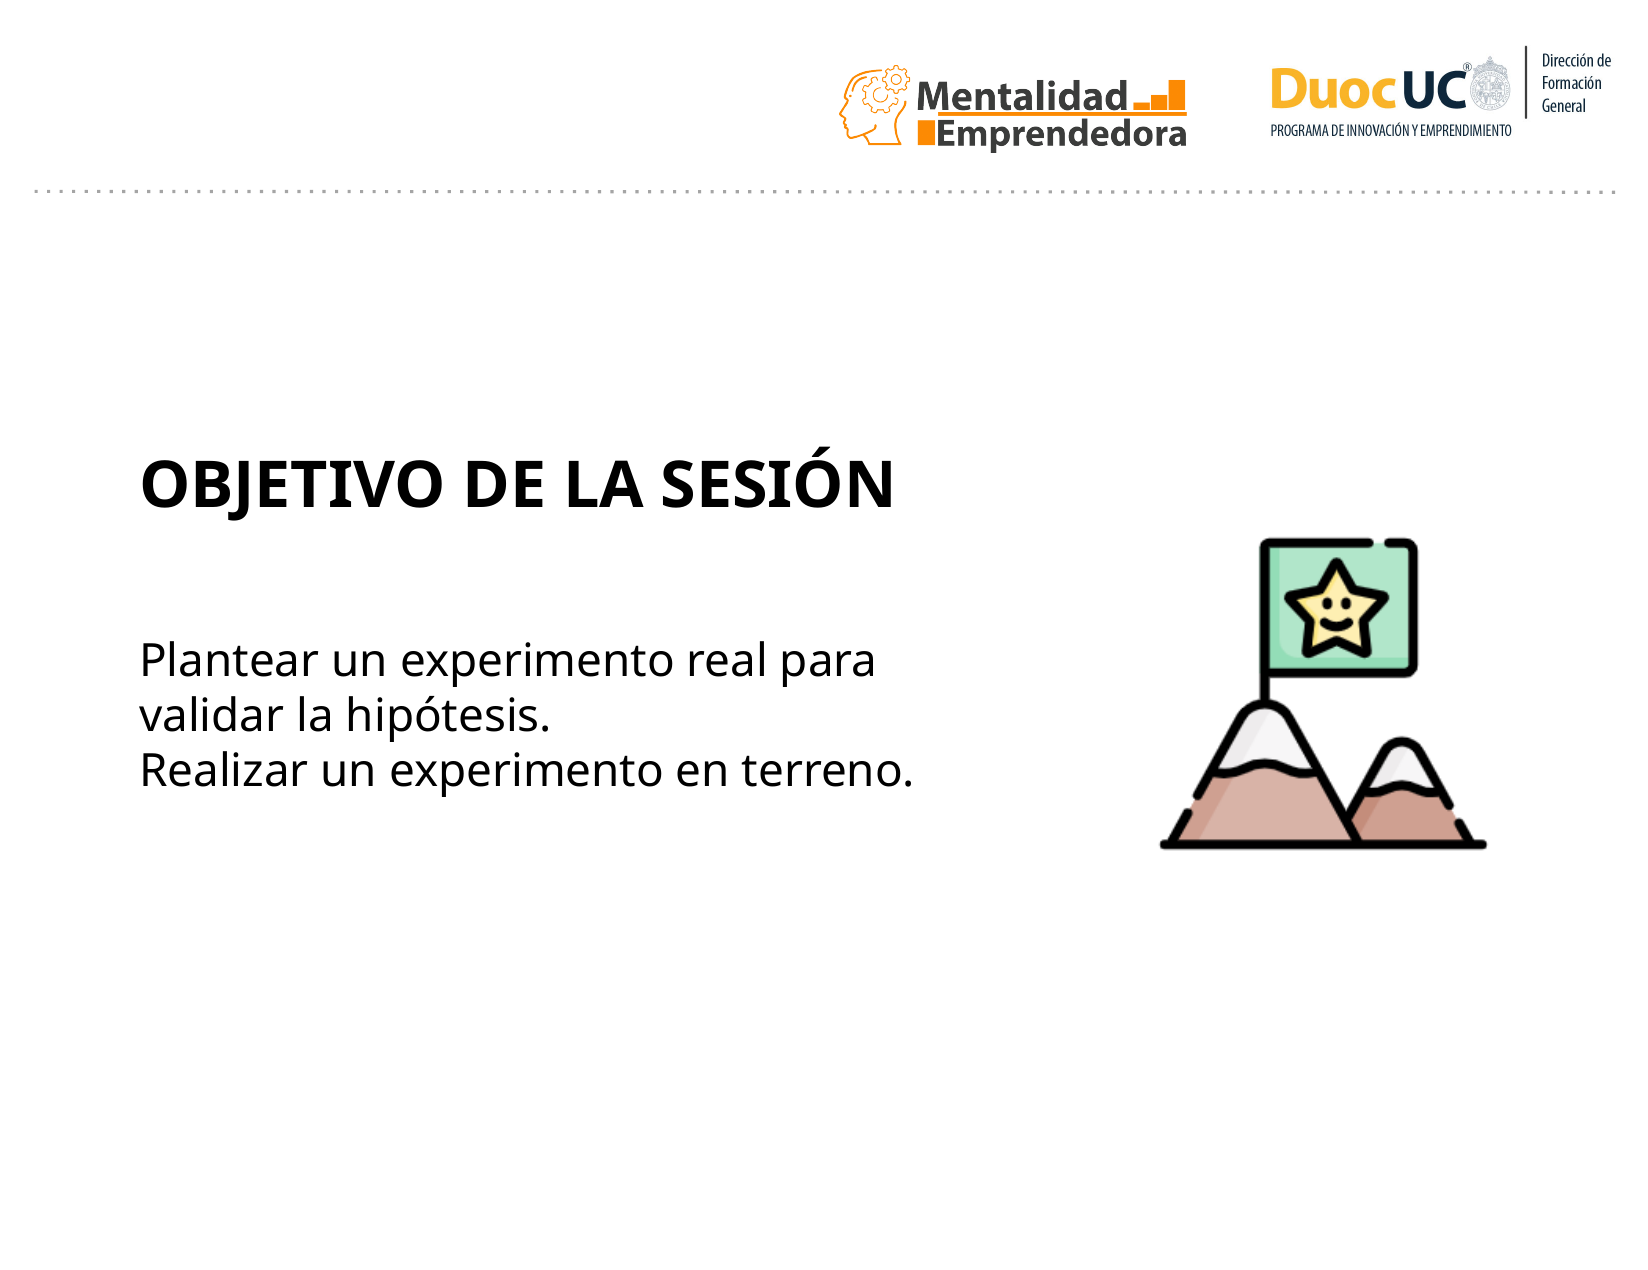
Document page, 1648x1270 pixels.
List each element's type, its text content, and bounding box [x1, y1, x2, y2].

picture [838, 64, 1187, 153]
picture [1126, 495, 1526, 904]
picture [1249, 45, 1626, 157]
text_box OBJETIVO DE LA SESIÓN Plantear un experimento real para validar la hipótesis. Realizar un experimento en terreno. [122, 434, 1049, 976]
